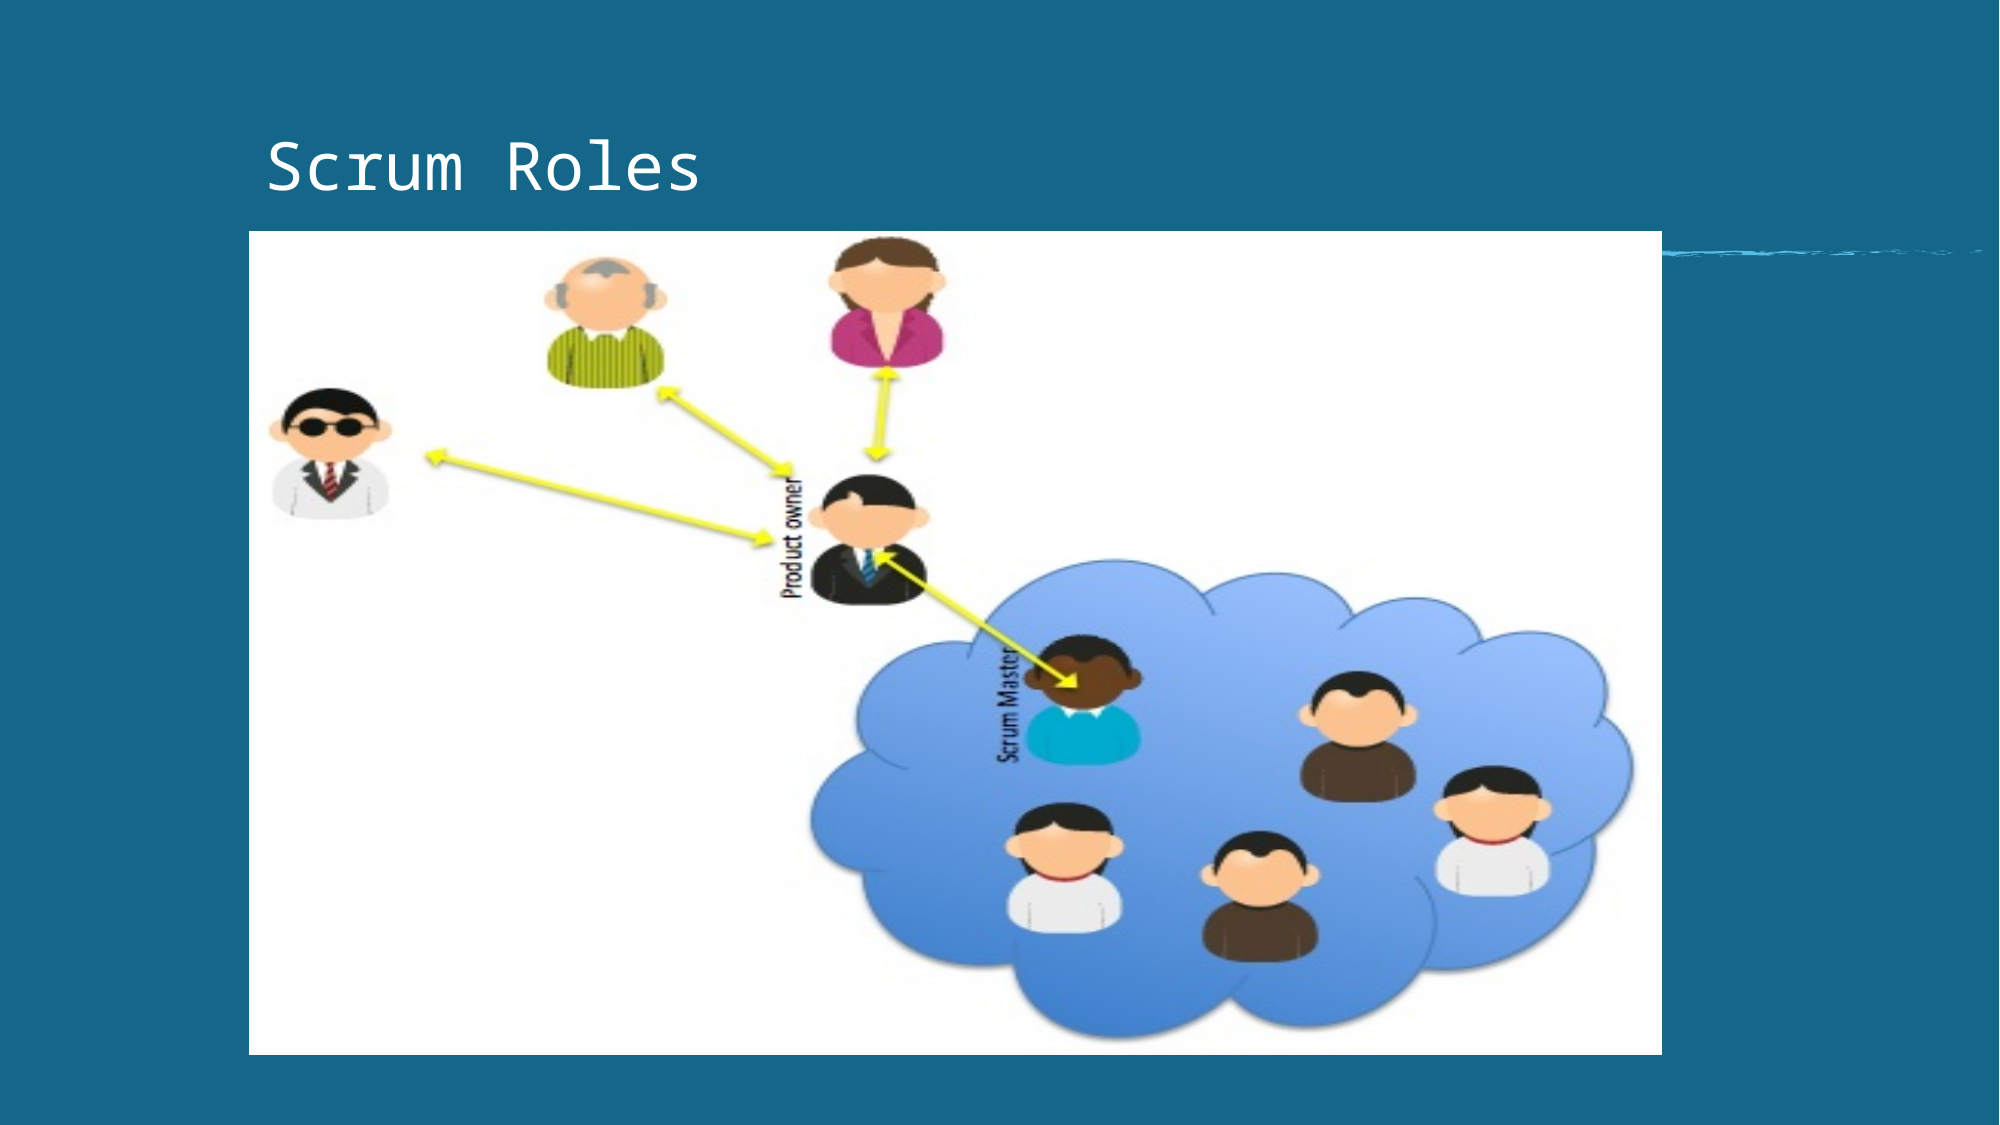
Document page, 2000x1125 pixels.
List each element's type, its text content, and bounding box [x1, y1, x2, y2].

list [249, 231, 1662, 1055]
title Scrum Roles [249, 45, 1750, 213]
